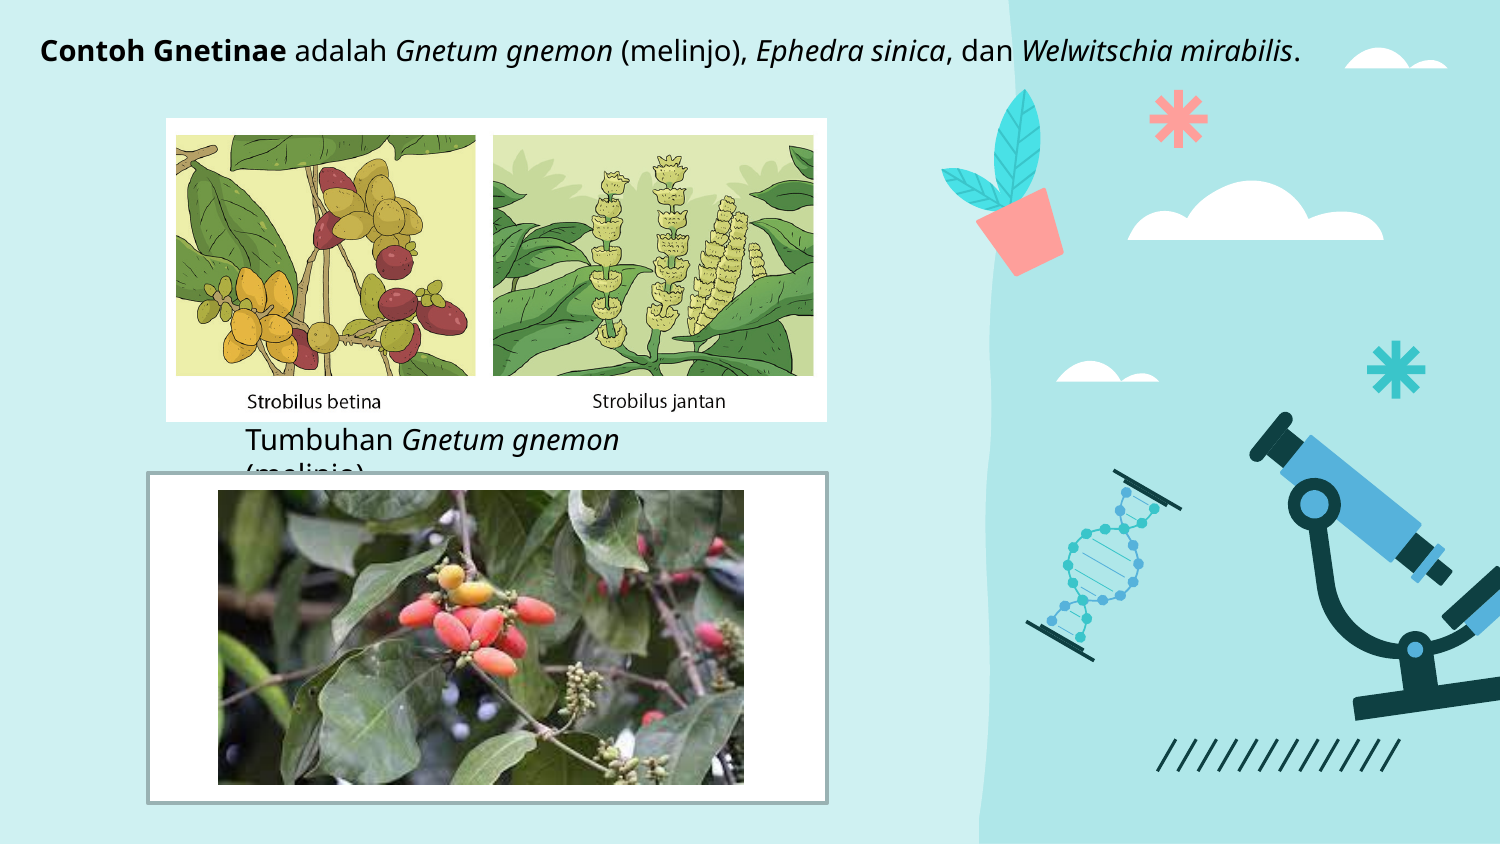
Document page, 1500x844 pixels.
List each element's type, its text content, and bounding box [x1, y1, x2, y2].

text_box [953, 105, 1069, 271]
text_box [1062, 475, 1144, 655]
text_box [1149, 89, 1208, 149]
text_box [1056, 360, 1160, 382]
text_box [146, 471, 829, 805]
picture [165, 118, 827, 422]
picture [218, 490, 745, 786]
text_box Contoh Gnetinae adalah Gnetum gnemon (melinjo), Ephedra sinica, dan Welwitschia mirabilis. [24, 25, 1476, 75]
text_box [1366, 340, 1426, 400]
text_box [1264, 398, 1500, 716]
text_box Tumbuhan Gnetum gnemon (melinjo) [230, 430, 744, 471]
text_box [1127, 180, 1384, 240]
